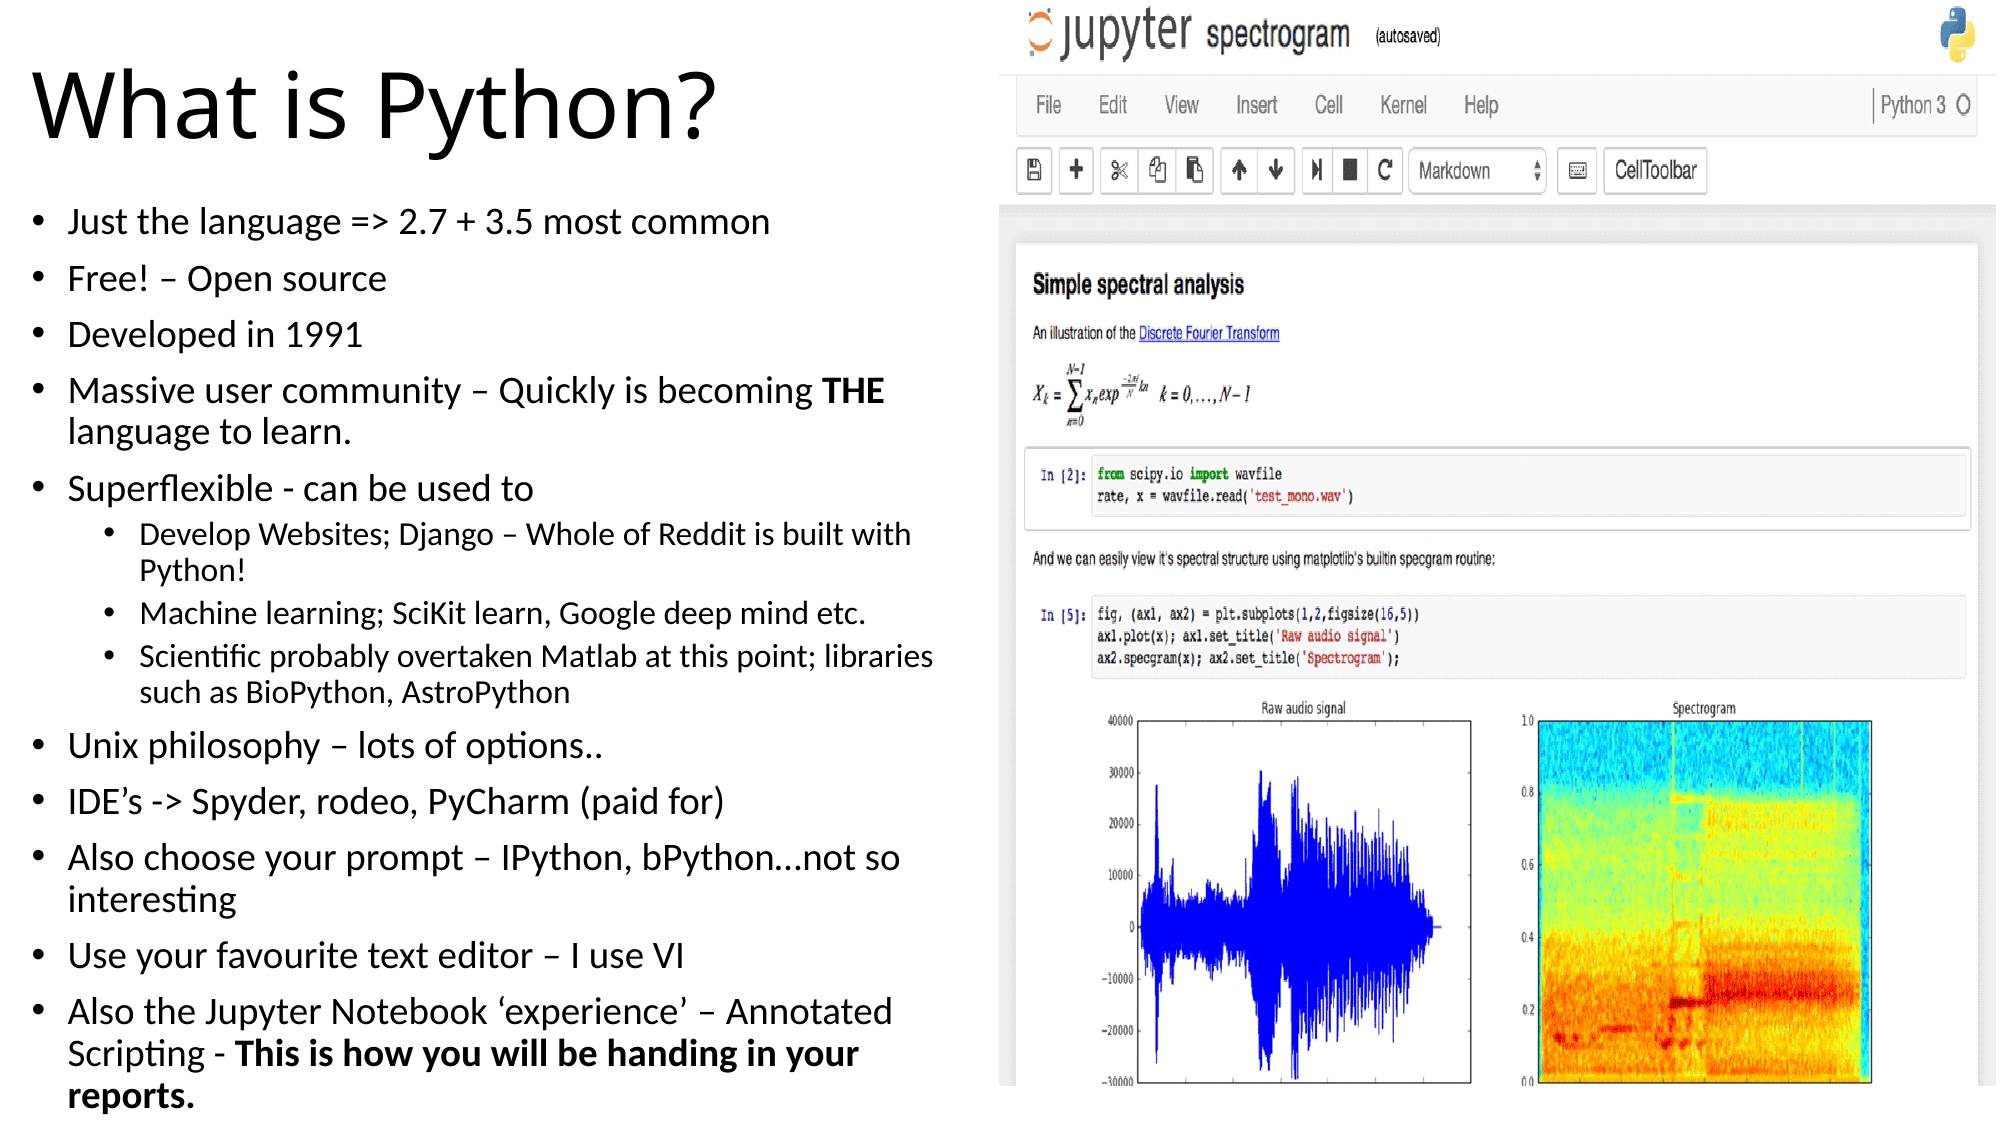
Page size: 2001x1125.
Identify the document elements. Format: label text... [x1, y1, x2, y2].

title What is Python? [16, 0, 999, 193]
list Just the language => 2.7 + 3.5 most common Free! – Open source Developed in 1991 Massive user community – Quickly is becoming THE language to learn. Superflexible - can be used to Develop Websites; Django – Whole of Reddit is built with Python! Machine learning; SciKit learn, Google deep mind etc. Scientific probably overtaken Matlab at this point; libraries such as BioPython, AstroPython Unix philosophy – lots of options.. IDE’s -> Spyder, rodeo, PyCharm (paid for) Also choose your prompt – IPython, bPython…not so interesting Use your favourite text editor – I use VI Also the Jupyter Notebook ‘experience’ – Annotated Scripting - This is how you will be handing in your reports. [16, 193, 1000, 1125]
picture [999, 0, 1996, 1087]
